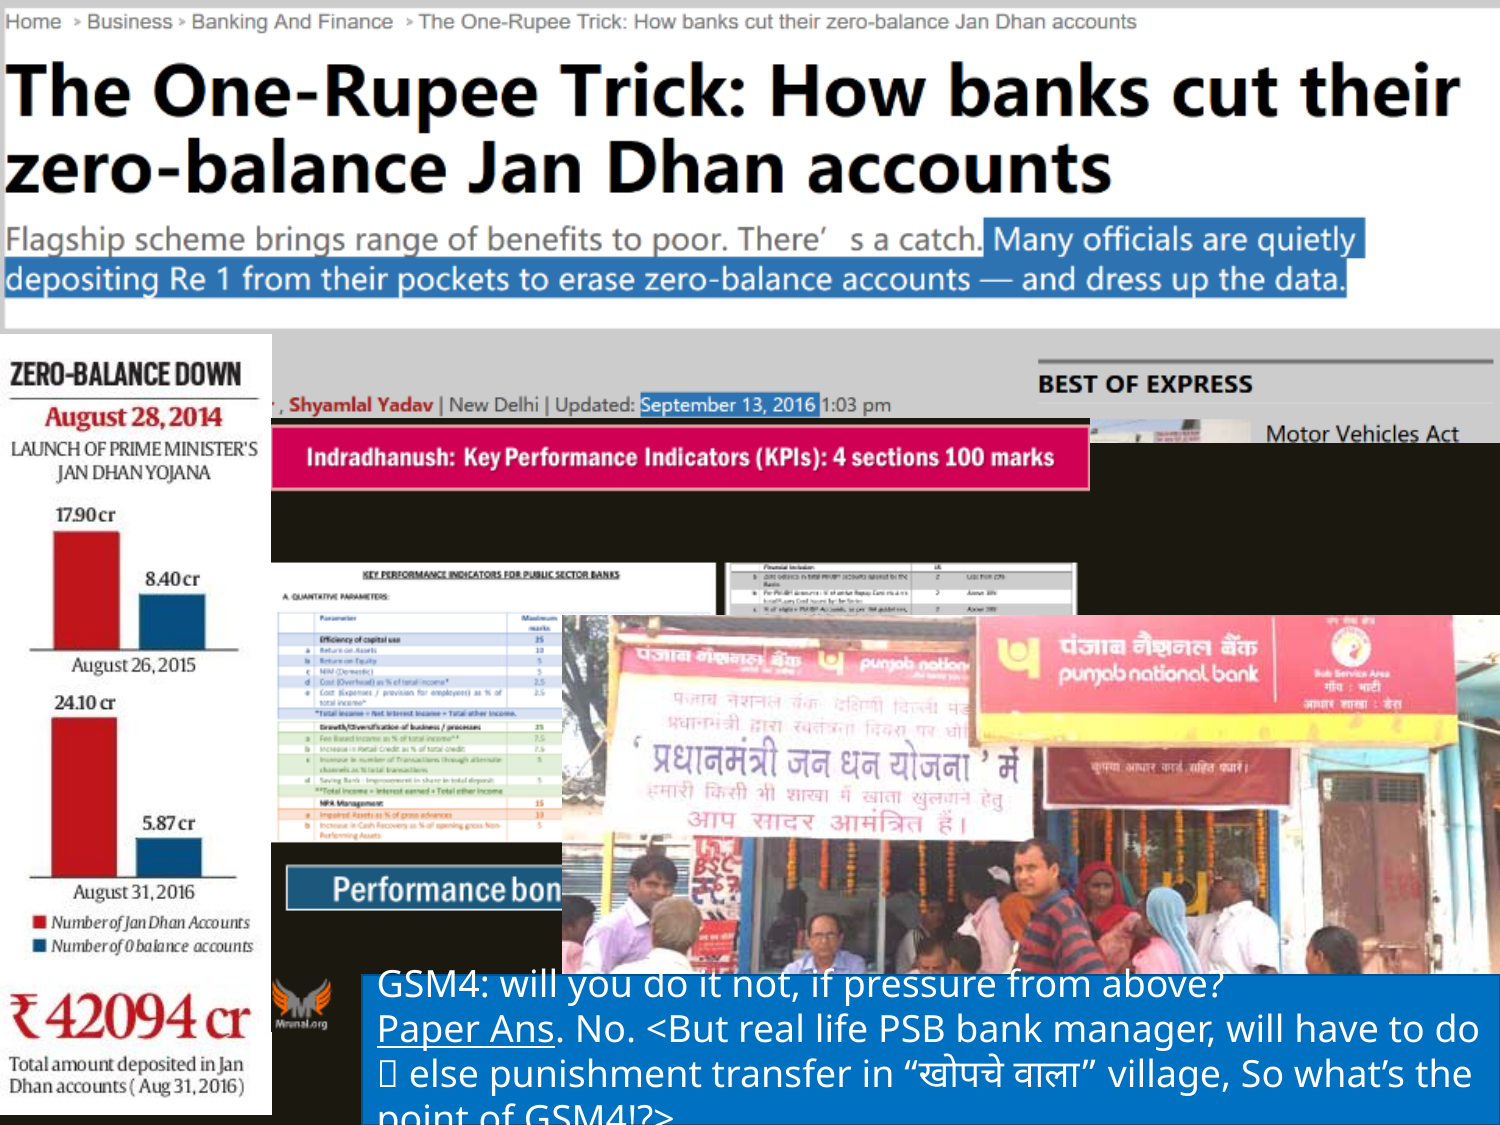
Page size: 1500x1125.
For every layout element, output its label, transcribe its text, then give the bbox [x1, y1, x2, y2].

picture [0, 0, 1500, 1125]
text_box GSM4: will you do it not, if pressure from above? Paper Ans. No. <But real life PSB bank manager, will have to do  else punishment transfer in “खोपचे वाला” village, So what’s the point of GSM4!?> [361, 1032, 562, 1125]
